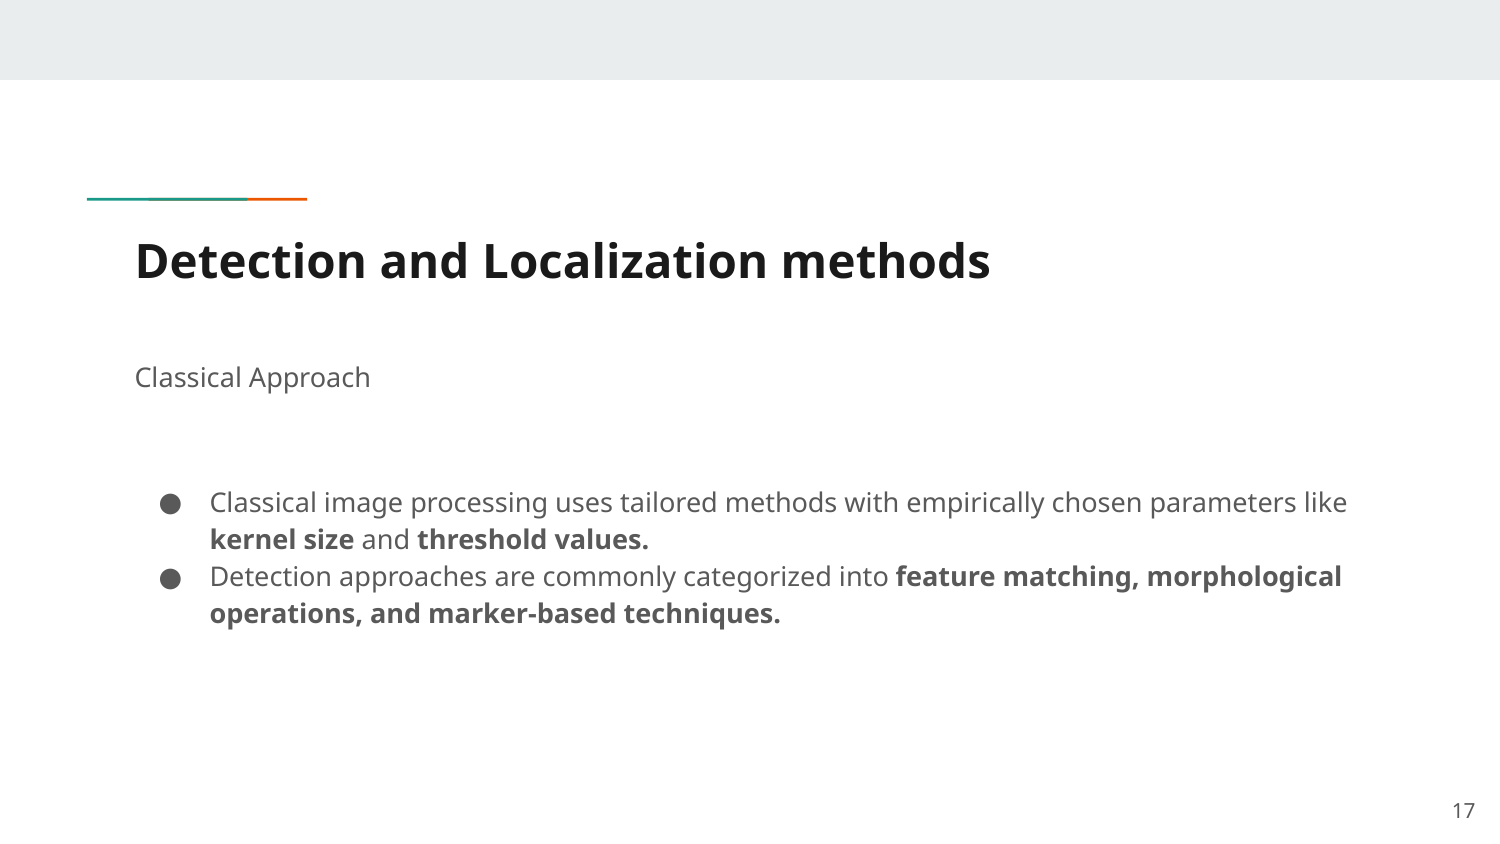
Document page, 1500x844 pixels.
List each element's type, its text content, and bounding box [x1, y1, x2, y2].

title Detection and Localization methods [119, 216, 1381, 305]
list Classical Approach Classical image processing uses tailored methods with empirically chosen parameters like kernel size and threshold values. Detection approaches are commonly categorized into feature matching, morphological operations, and marker-based techniques. [119, 341, 1381, 712]
slide_number ‹#› [1400, 779, 1491, 844]
